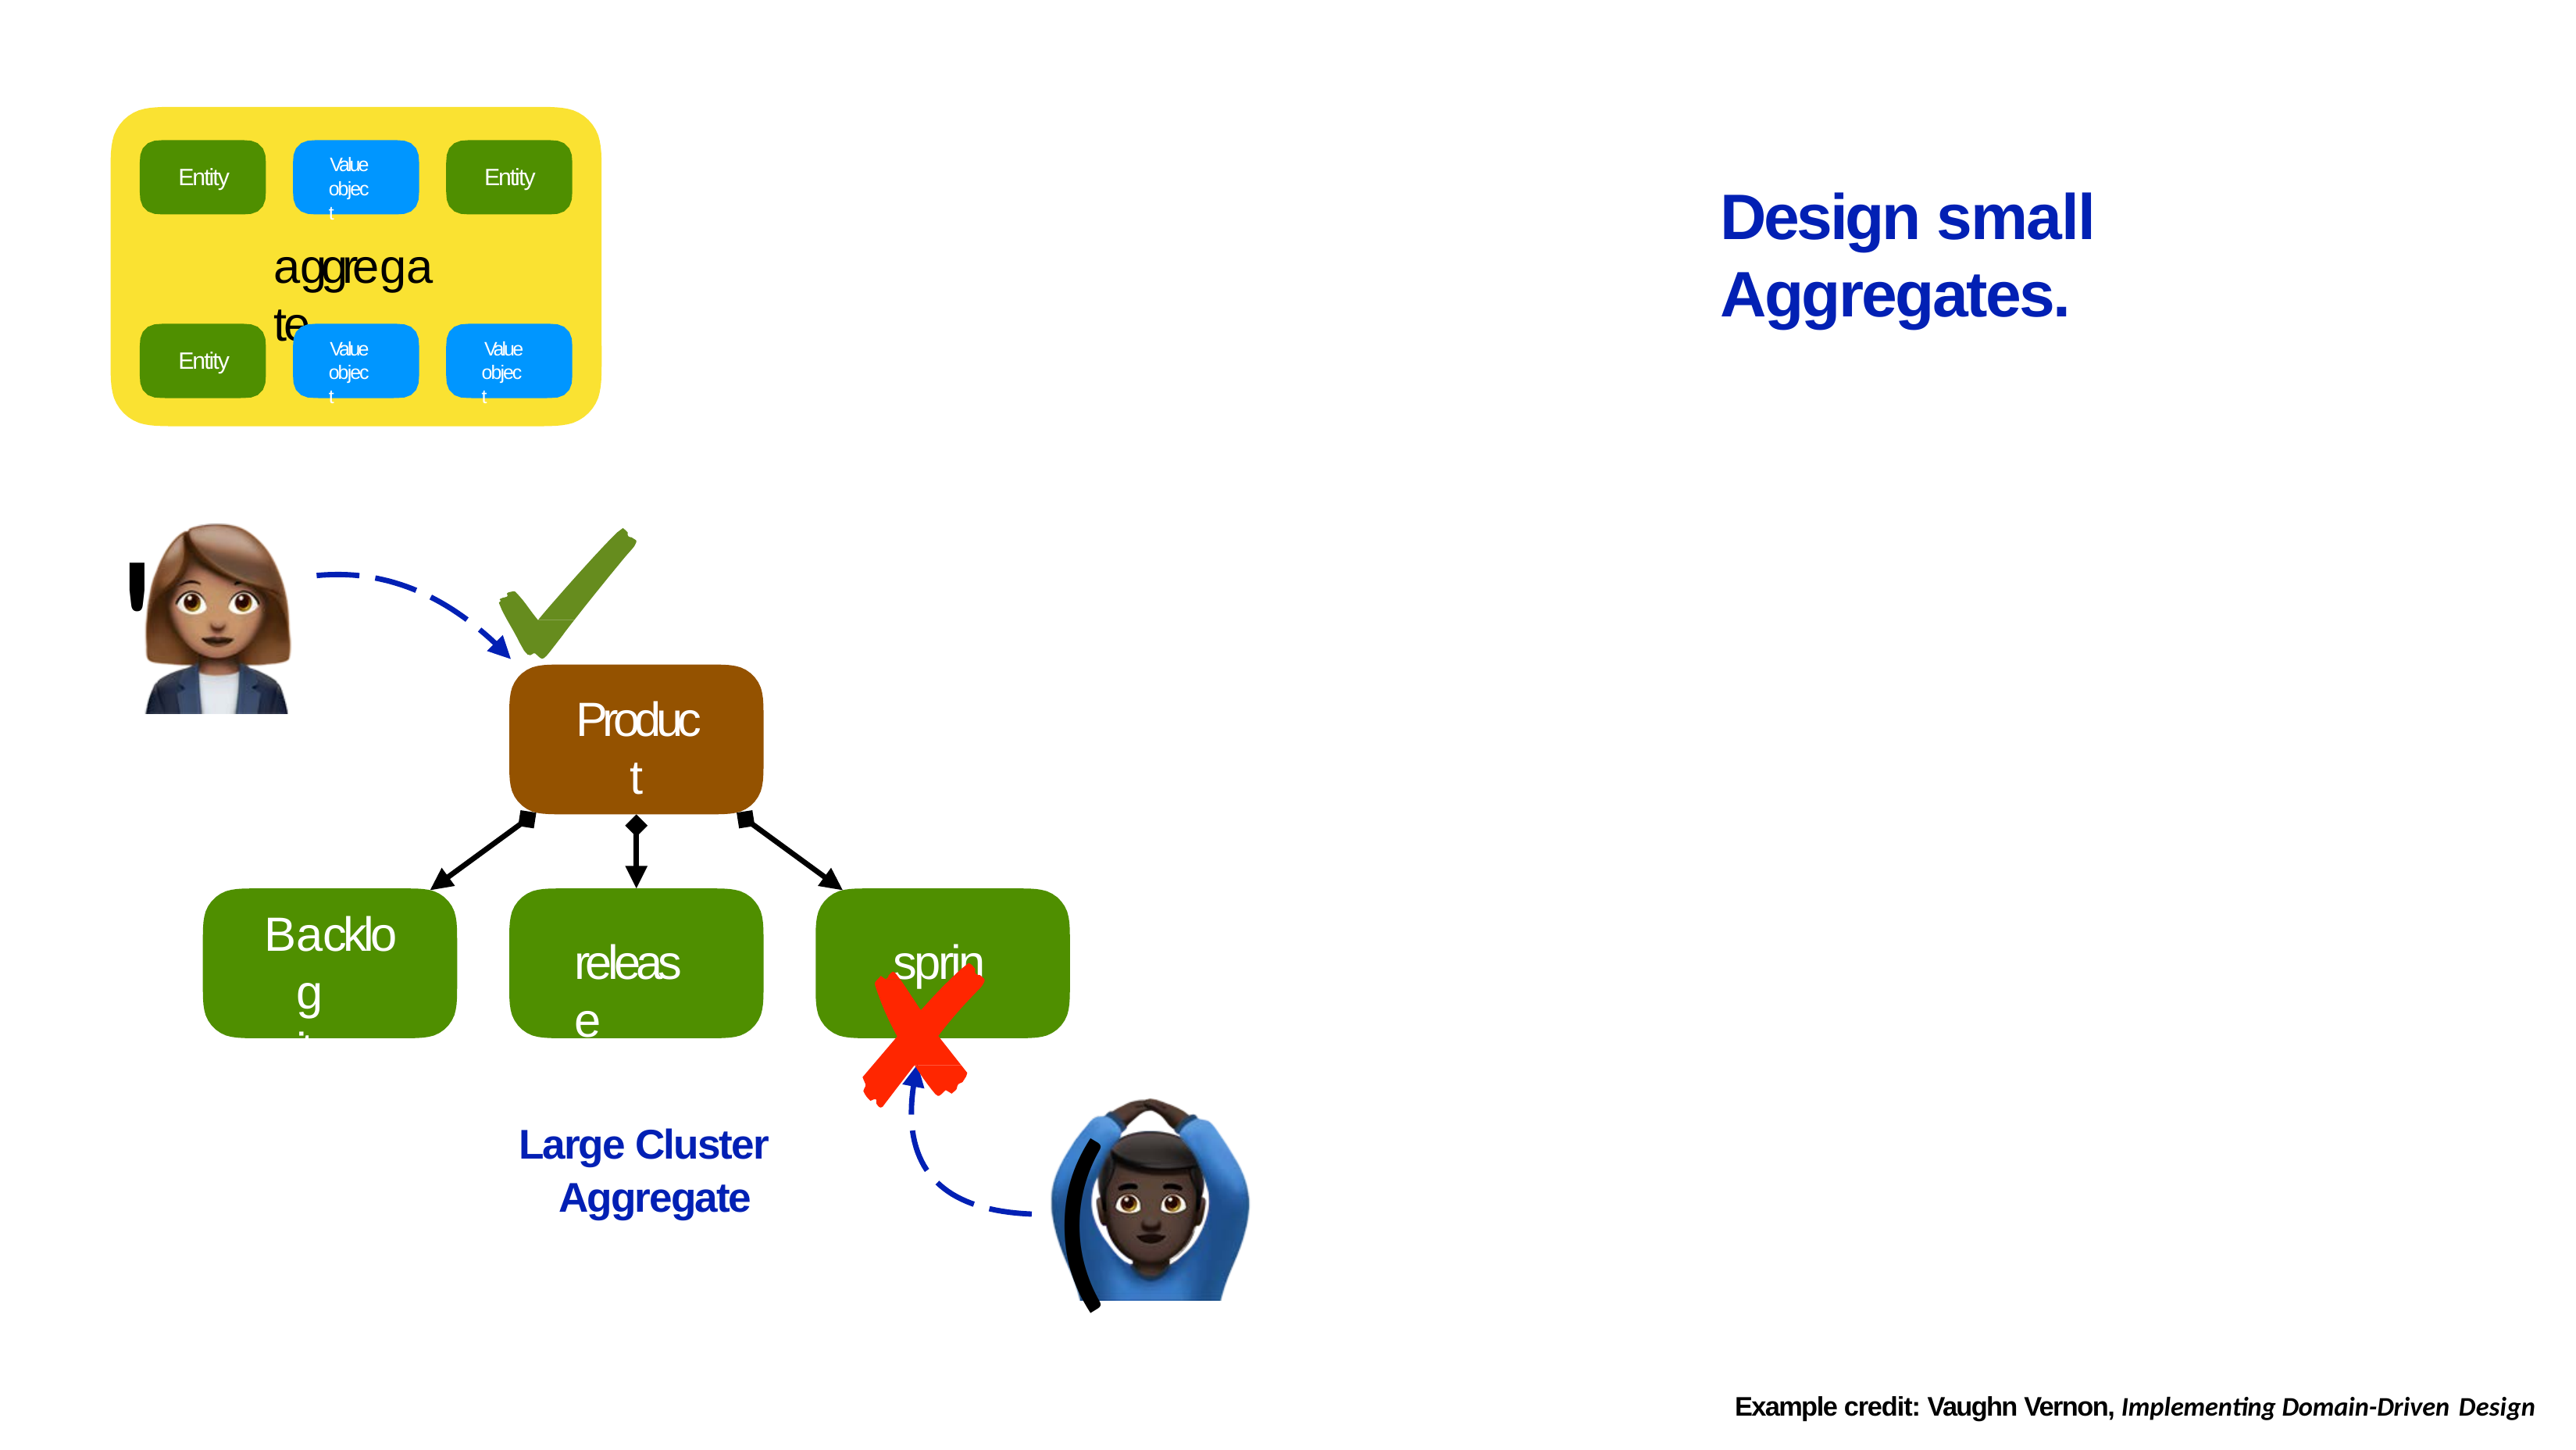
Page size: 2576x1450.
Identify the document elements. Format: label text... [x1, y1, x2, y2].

text_box Example credit: Vaughn Vernon, Implementing Domain-Driven Design [1732, 1387, 2546, 1421]
text_box ' [115, 496, 317, 740]
text_box [139, 140, 266, 215]
text_box [316, 574, 494, 644]
text_box [518, 810, 537, 829]
text_box [815, 888, 1070, 1038]
text_box Entity [177, 343, 230, 402]
text_box [862, 962, 985, 1108]
text_box [509, 888, 764, 1038]
text_box [902, 1067, 925, 1089]
text_box [430, 867, 455, 891]
text_box Product (root) [569, 680, 703, 844]
text_box ( [1048, 1082, 1254, 1326]
text_box Entity [177, 159, 230, 219]
text_box [293, 323, 419, 398]
text_box aggregate [272, 233, 442, 351]
text_box [625, 814, 648, 838]
text_box [139, 323, 266, 398]
text_box release [573, 929, 702, 1047]
text_box [110, 106, 602, 427]
text_box Value object [326, 149, 373, 224]
text_box [737, 810, 755, 829]
text_box Value object [480, 334, 526, 408]
text_box Backlog item [264, 901, 395, 1077]
text_box Value object [326, 334, 373, 408]
text_box [818, 867, 843, 891]
text_box [625, 866, 648, 889]
text_box [911, 1087, 1032, 1215]
text_box [498, 527, 637, 659]
text_box [202, 888, 458, 1038]
text_box [293, 140, 419, 215]
text_box [487, 634, 511, 659]
text_box [509, 664, 764, 815]
text_box Large Cluster Aggregate [517, 1112, 770, 1221]
text_box Entity [483, 159, 536, 219]
text_box [446, 323, 573, 398]
text_box Design small Aggregates. [1718, 173, 2461, 330]
text_box sprint [891, 929, 995, 1047]
text_box [446, 140, 573, 215]
